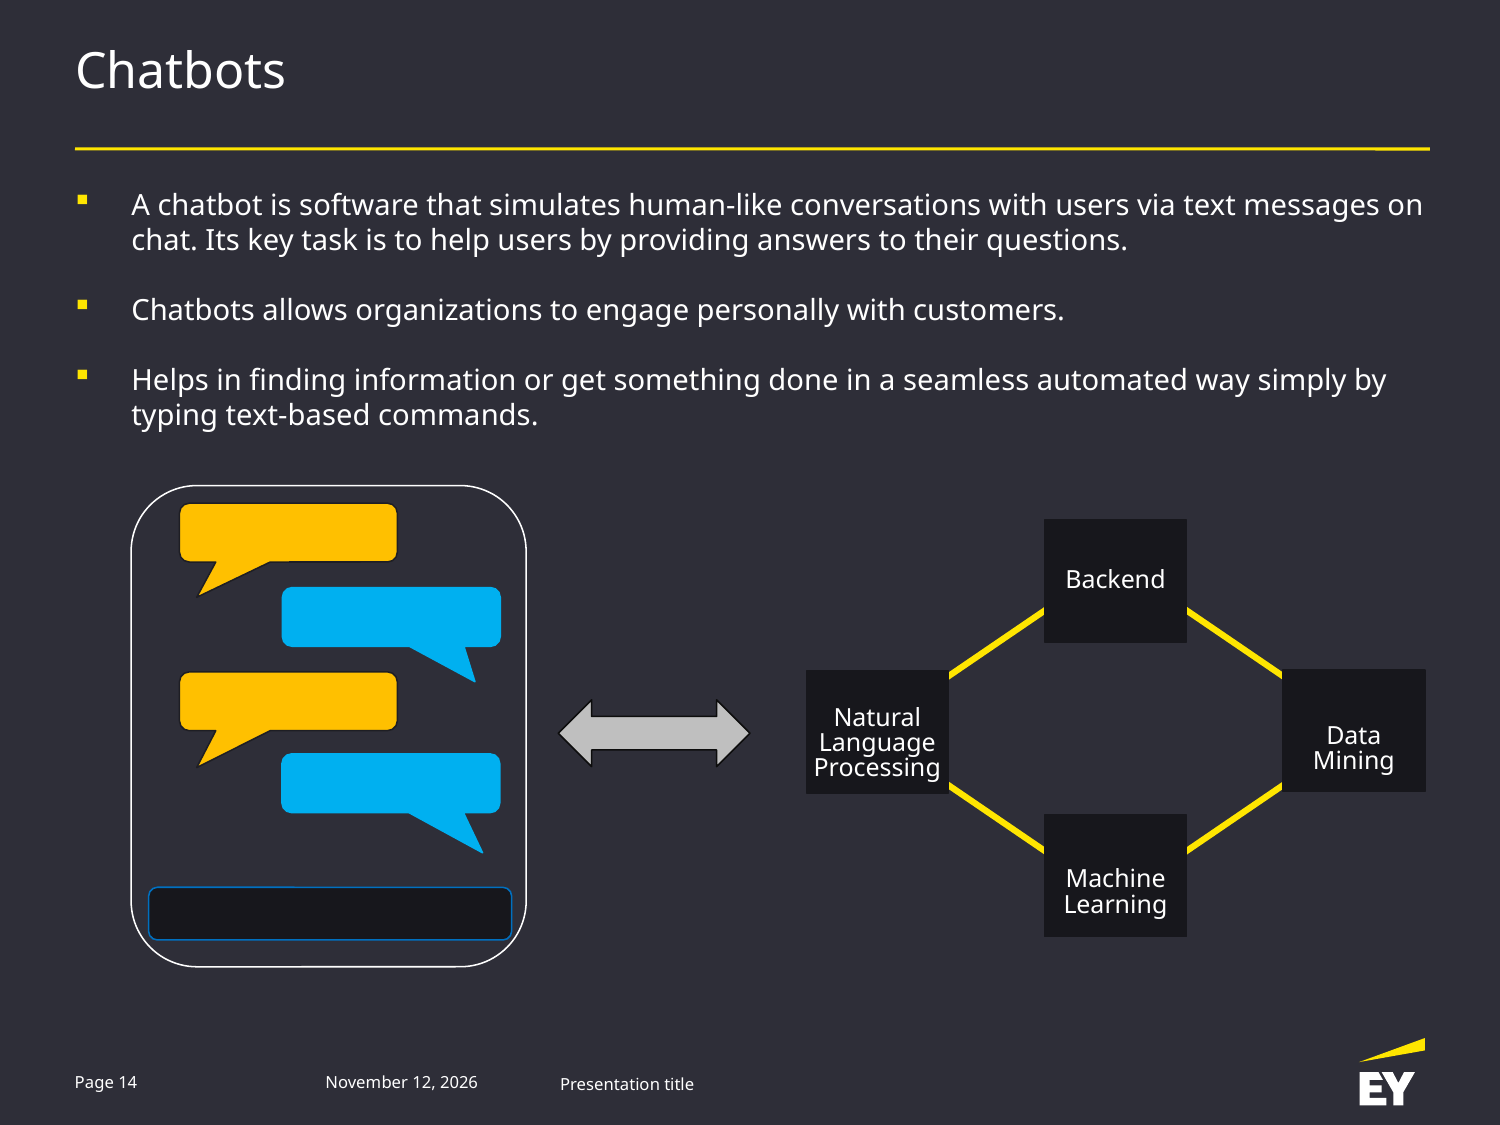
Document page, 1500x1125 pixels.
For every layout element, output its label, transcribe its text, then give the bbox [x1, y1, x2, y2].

text_box [556, 697, 753, 769]
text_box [806, 520, 1426, 937]
list A chatbot is software that simulates human-like conversations with users via text messages on chat. Its key task is to help users by providing answers to their questions. Chatbots allows organizations to engage personally with customers. Helps in finding information or get something done in a seamless automated way simply by typing text-based commands. [75, 186, 1425, 454]
title Chatbots [75, 48, 1425, 146]
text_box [130, 485, 527, 967]
